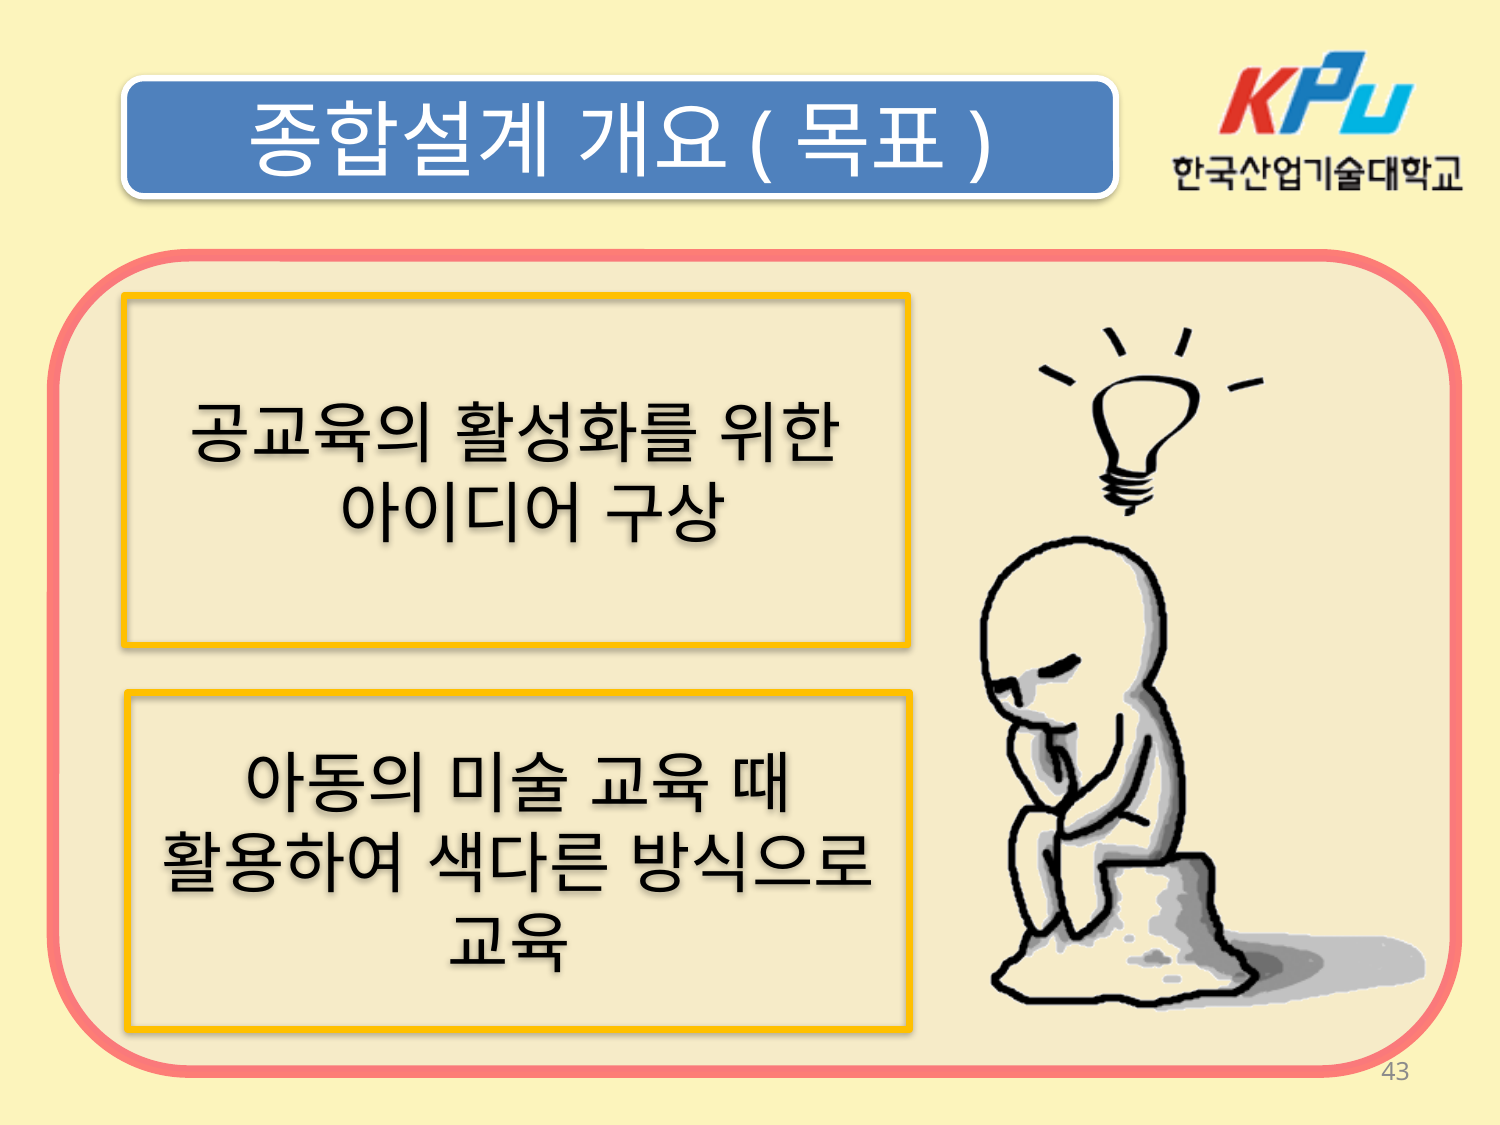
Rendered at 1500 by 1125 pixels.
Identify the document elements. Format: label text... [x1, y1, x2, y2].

text_box [50, 253, 1417, 1074]
picture [907, 295, 1451, 1032]
slide_number 43 [1074, 1042, 1425, 1103]
text_box 아동의 미술 교육 때 활용하여 색다른 방식으로 교육 [127, 692, 902, 1030]
text_box 종합설계 개요(목표) [120, 74, 1110, 200]
picture [1115, 34, 1500, 194]
text_box [1454, 358, 1459, 969]
text_box 공교육의 활성화를 위한 아이디어 구상 [123, 295, 905, 646]
